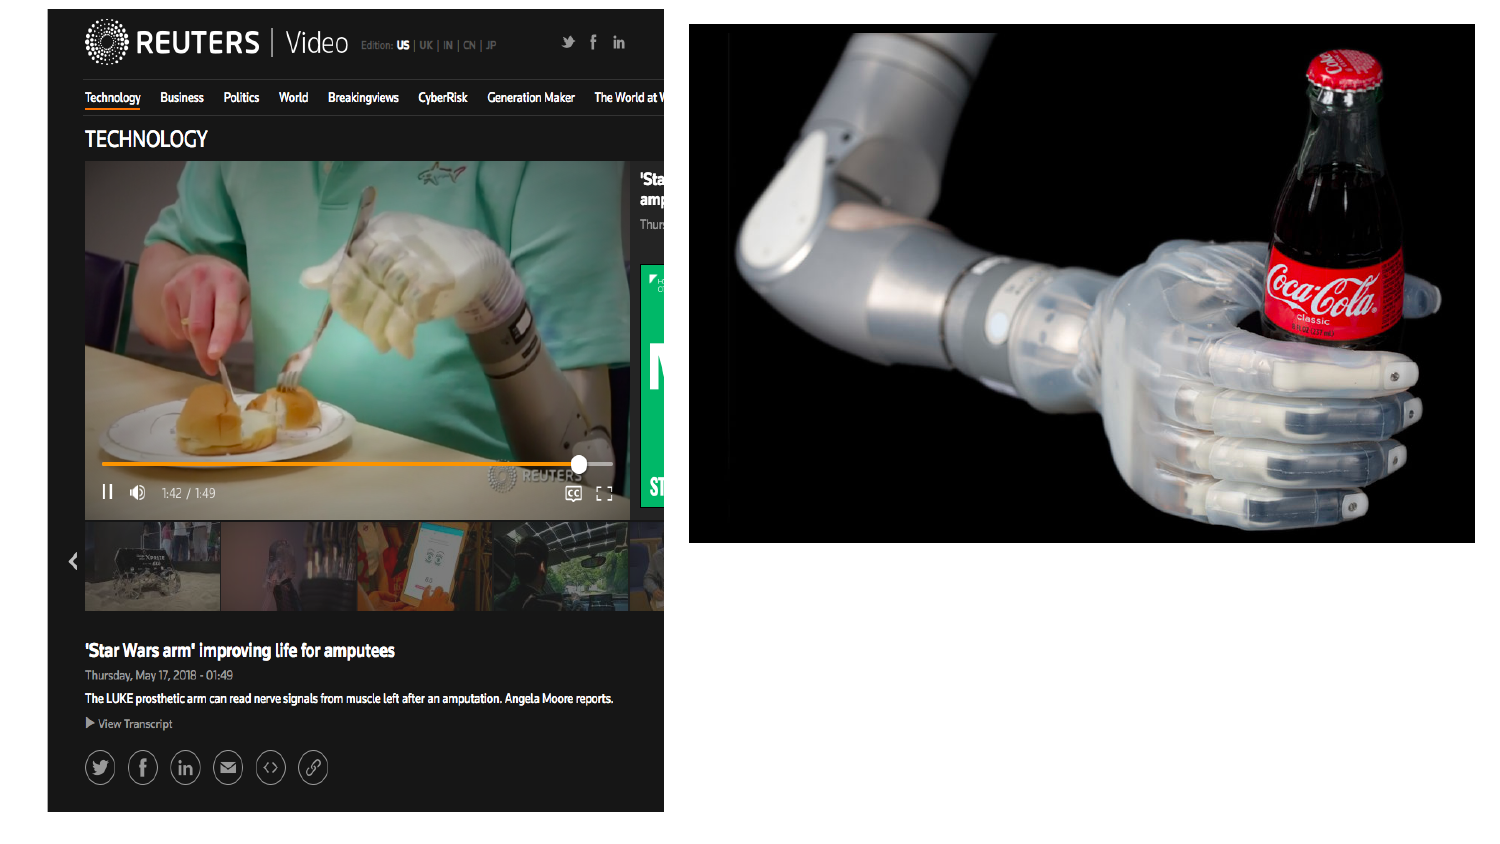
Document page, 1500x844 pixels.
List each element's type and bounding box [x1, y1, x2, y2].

picture [688, 24, 1476, 543]
picture [47, 9, 665, 812]
